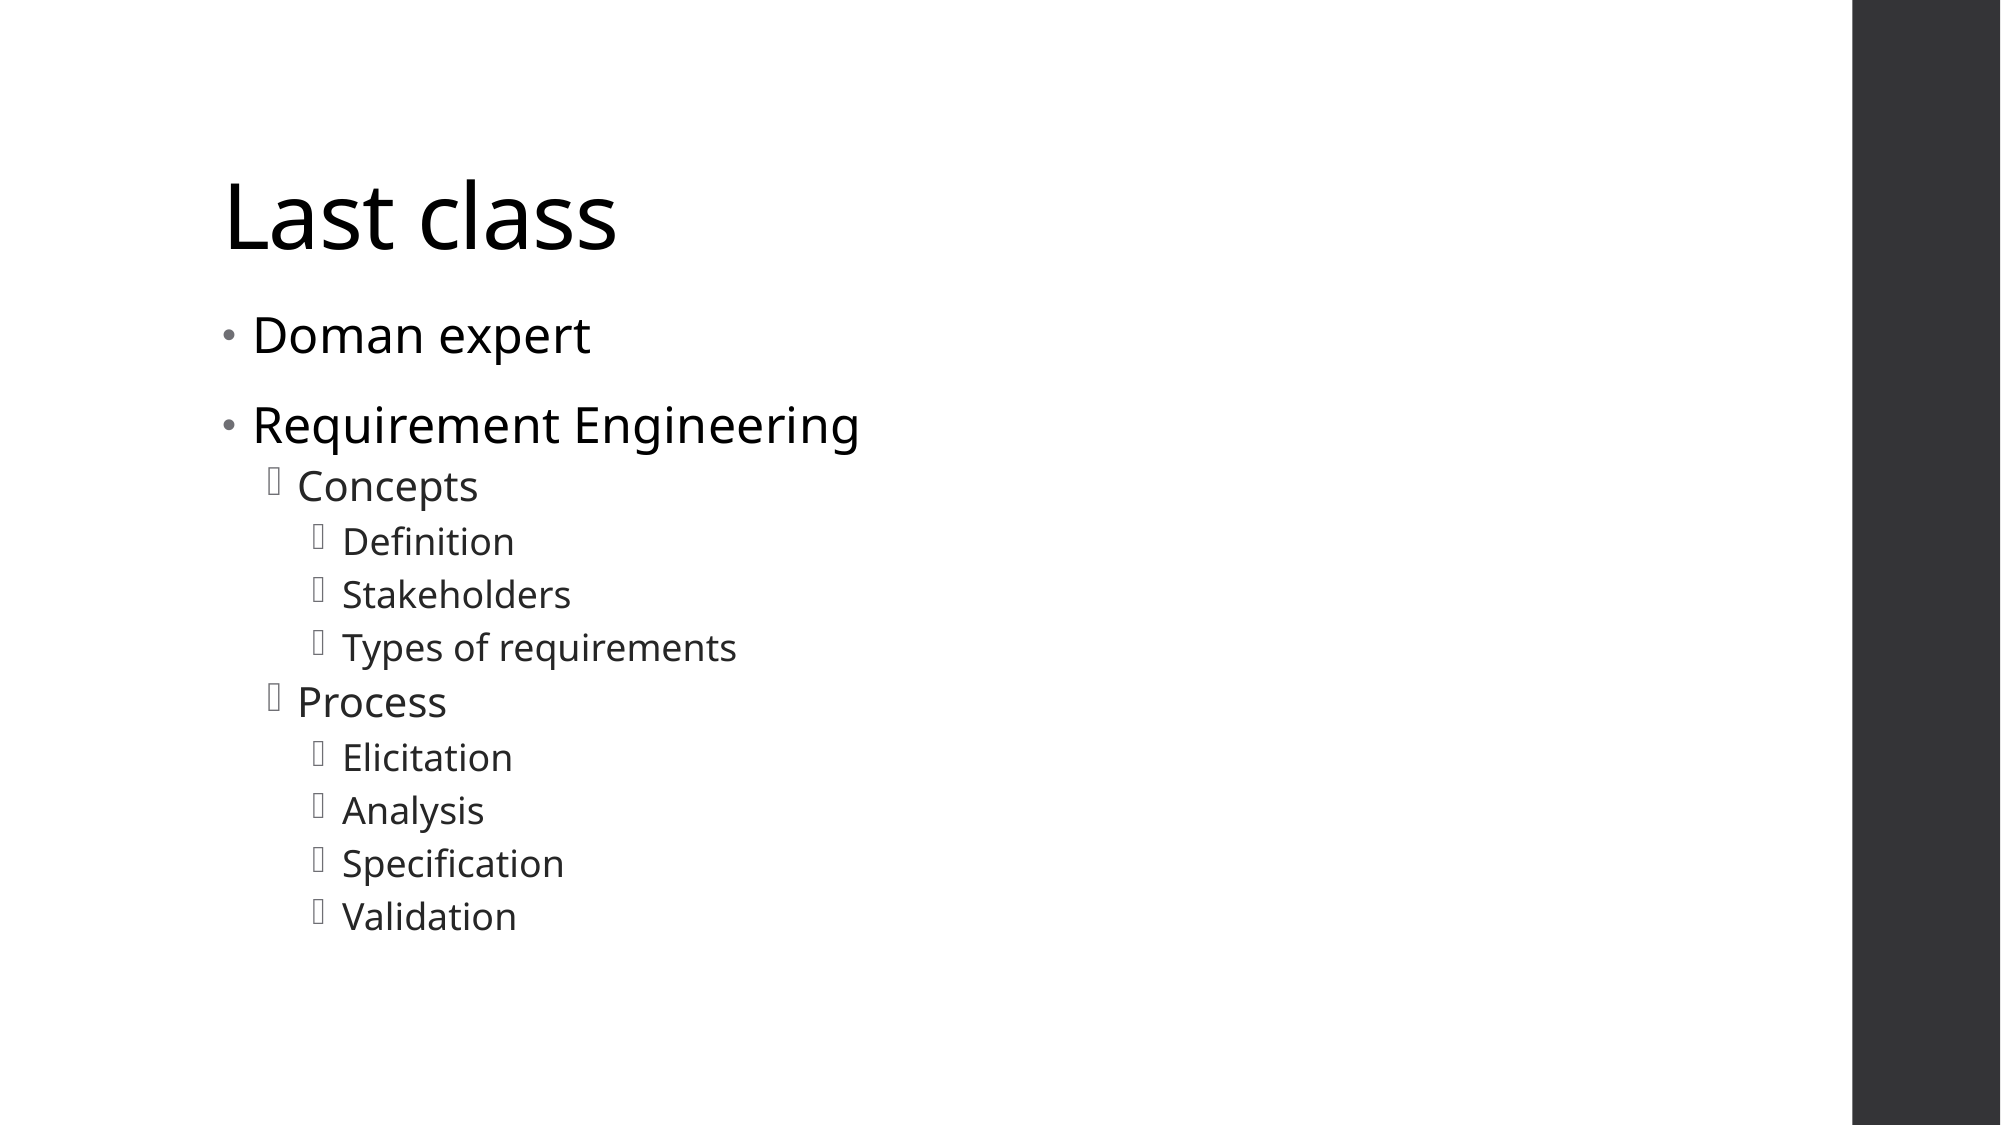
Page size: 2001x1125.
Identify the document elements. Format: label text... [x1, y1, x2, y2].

list Doman expert Requirement Engineering Concepts Definition Stakeholders Types of requirements Process Elicitation Analysis Specification Validation [206, 299, 1617, 1014]
title Last class [206, 60, 1797, 278]
